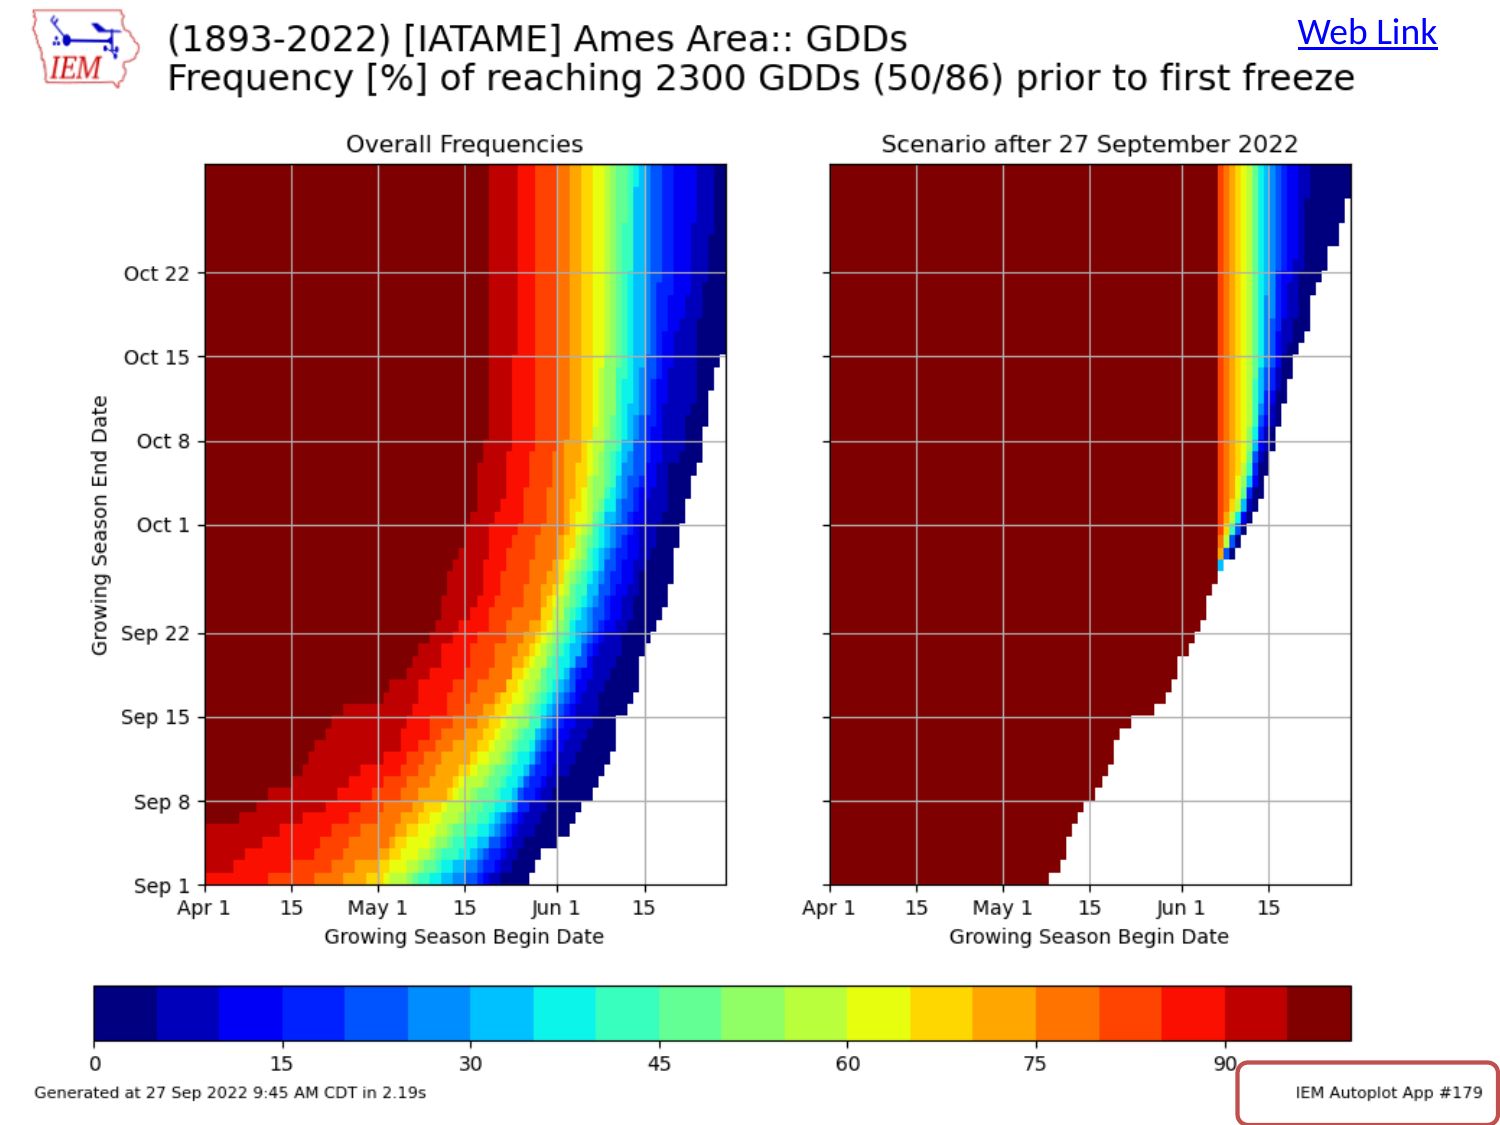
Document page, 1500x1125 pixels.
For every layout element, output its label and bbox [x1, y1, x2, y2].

list [20, 0, 1499, 1107]
text_box [1235, 1114, 1500, 1125]
